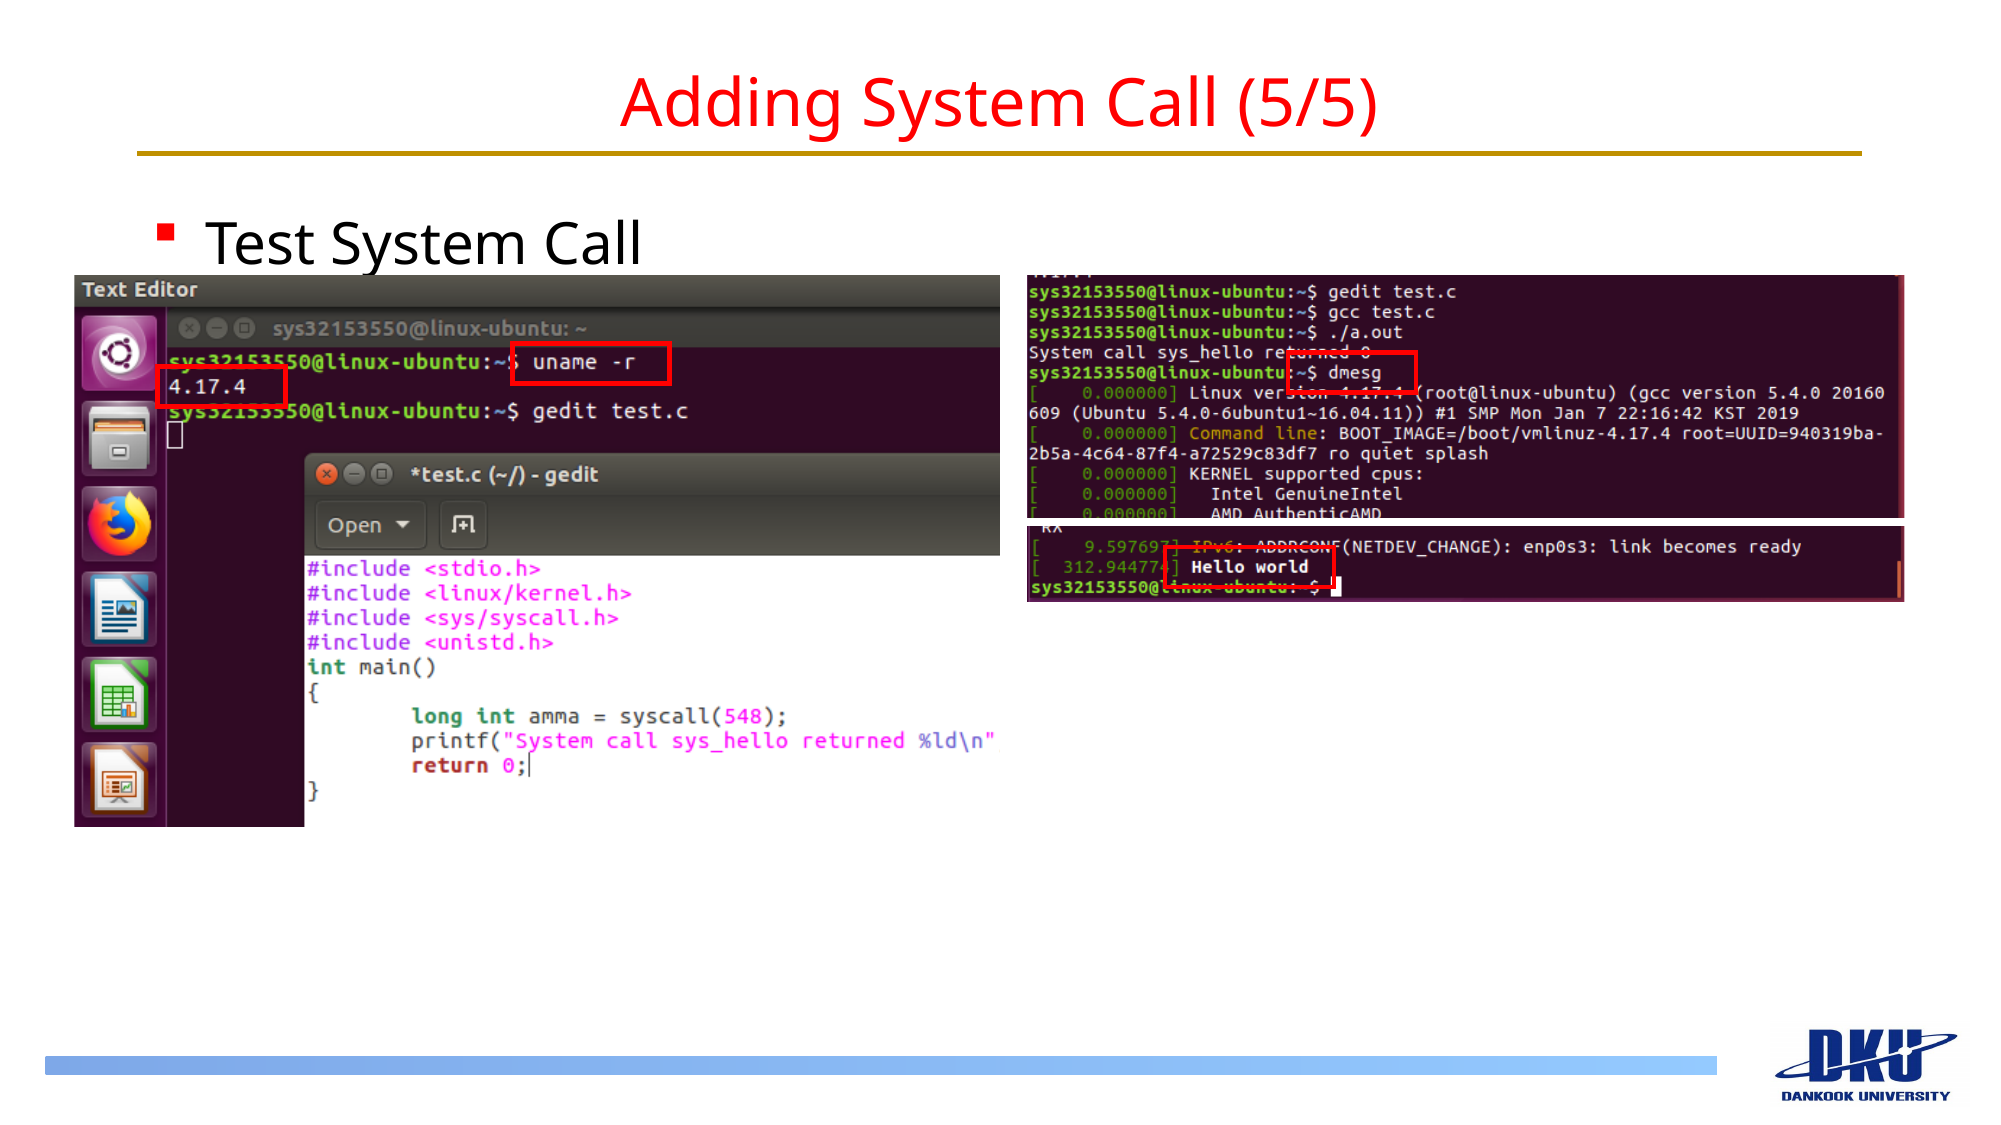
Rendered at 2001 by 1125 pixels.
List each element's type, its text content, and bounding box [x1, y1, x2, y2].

picture [1026, 275, 1905, 518]
table_header Adding System Call (5/5) [137, 48, 1862, 151]
text_box [45, 1056, 1718, 1075]
list Test System Call [137, 200, 1863, 1014]
picture [1769, 1021, 1970, 1108]
picture [74, 275, 1000, 827]
picture [1026, 526, 1905, 602]
